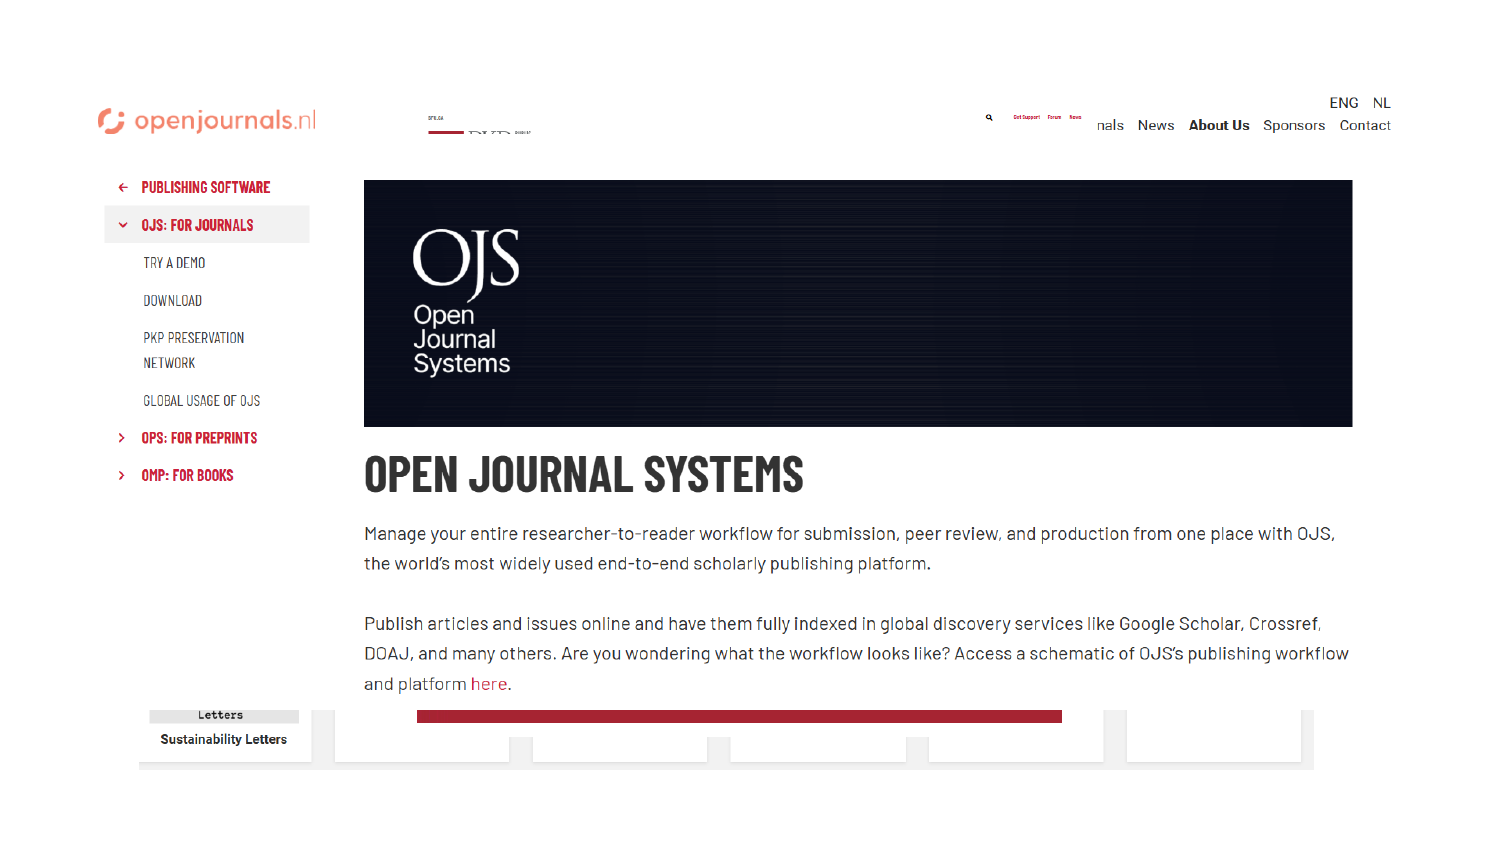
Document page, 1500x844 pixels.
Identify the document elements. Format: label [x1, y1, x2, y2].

picture [78, 84, 1422, 770]
